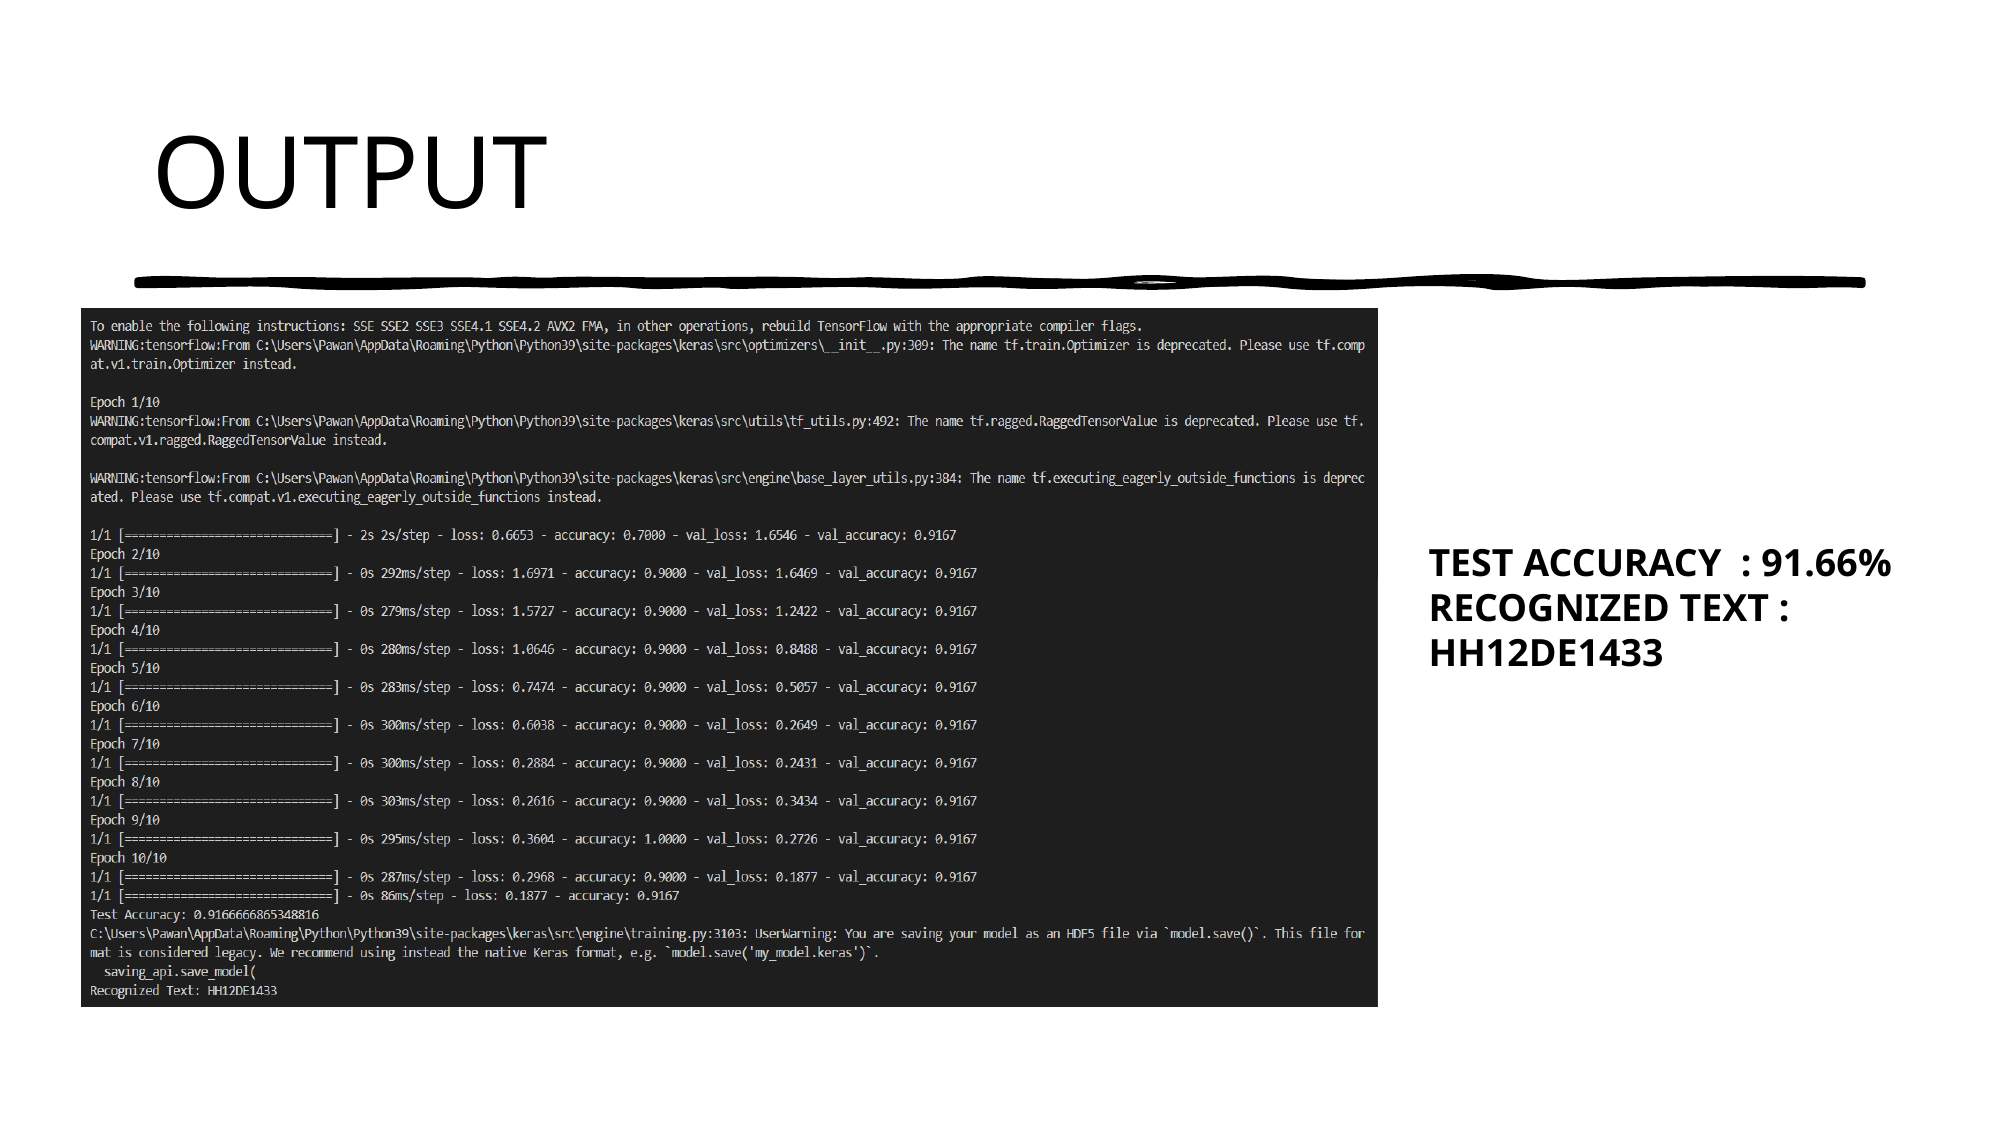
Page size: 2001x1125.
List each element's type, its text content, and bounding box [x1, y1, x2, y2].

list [81, 308, 1378, 1007]
text_box TEST ACCURACY : 91.66% RECOGNIZED TEXT : HH12DE1433 [1413, 486, 2000, 682]
title OUTPUT [137, 59, 1863, 278]
